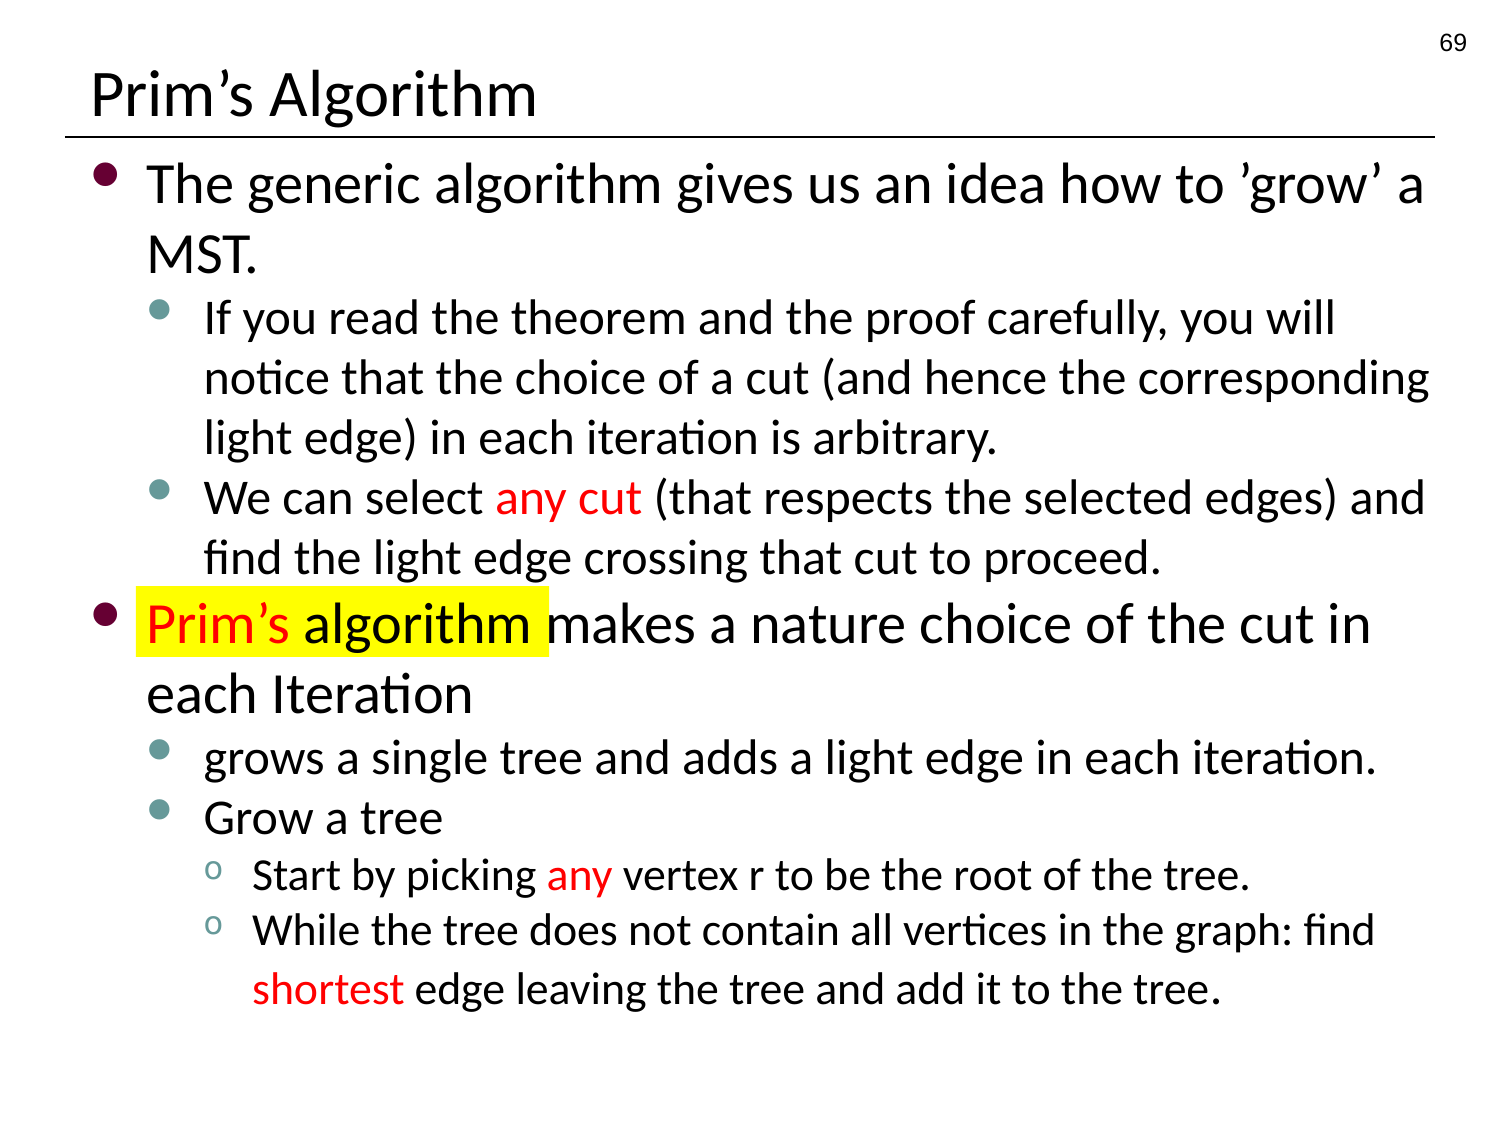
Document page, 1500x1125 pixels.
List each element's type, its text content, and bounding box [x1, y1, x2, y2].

list The generic algorithm gives us an idea how to ’grow’ a MST. If you read the theorem and the proof carefully, you will notice that the choice of a cut (and hence the corresponding light edge) in each iteration is arbitrary. We can select any cut (that respects the selected edges) and find the light edge crossing that cut to proceed. Prim’s algorithm makes a nature choice of the cut in each Iteration grows a single tree and adds a light edge in each iteration. Grow a tree Start by picking any vertex r to be the root of the tree. While the tree does not contain all vertices in the graph: find shortest edge leaving the tree and add it to the tree. [75, 137, 1447, 1083]
title Prim’s Algorithm [75, 20, 1425, 138]
slide_number 69 [1131, 18, 1483, 62]
